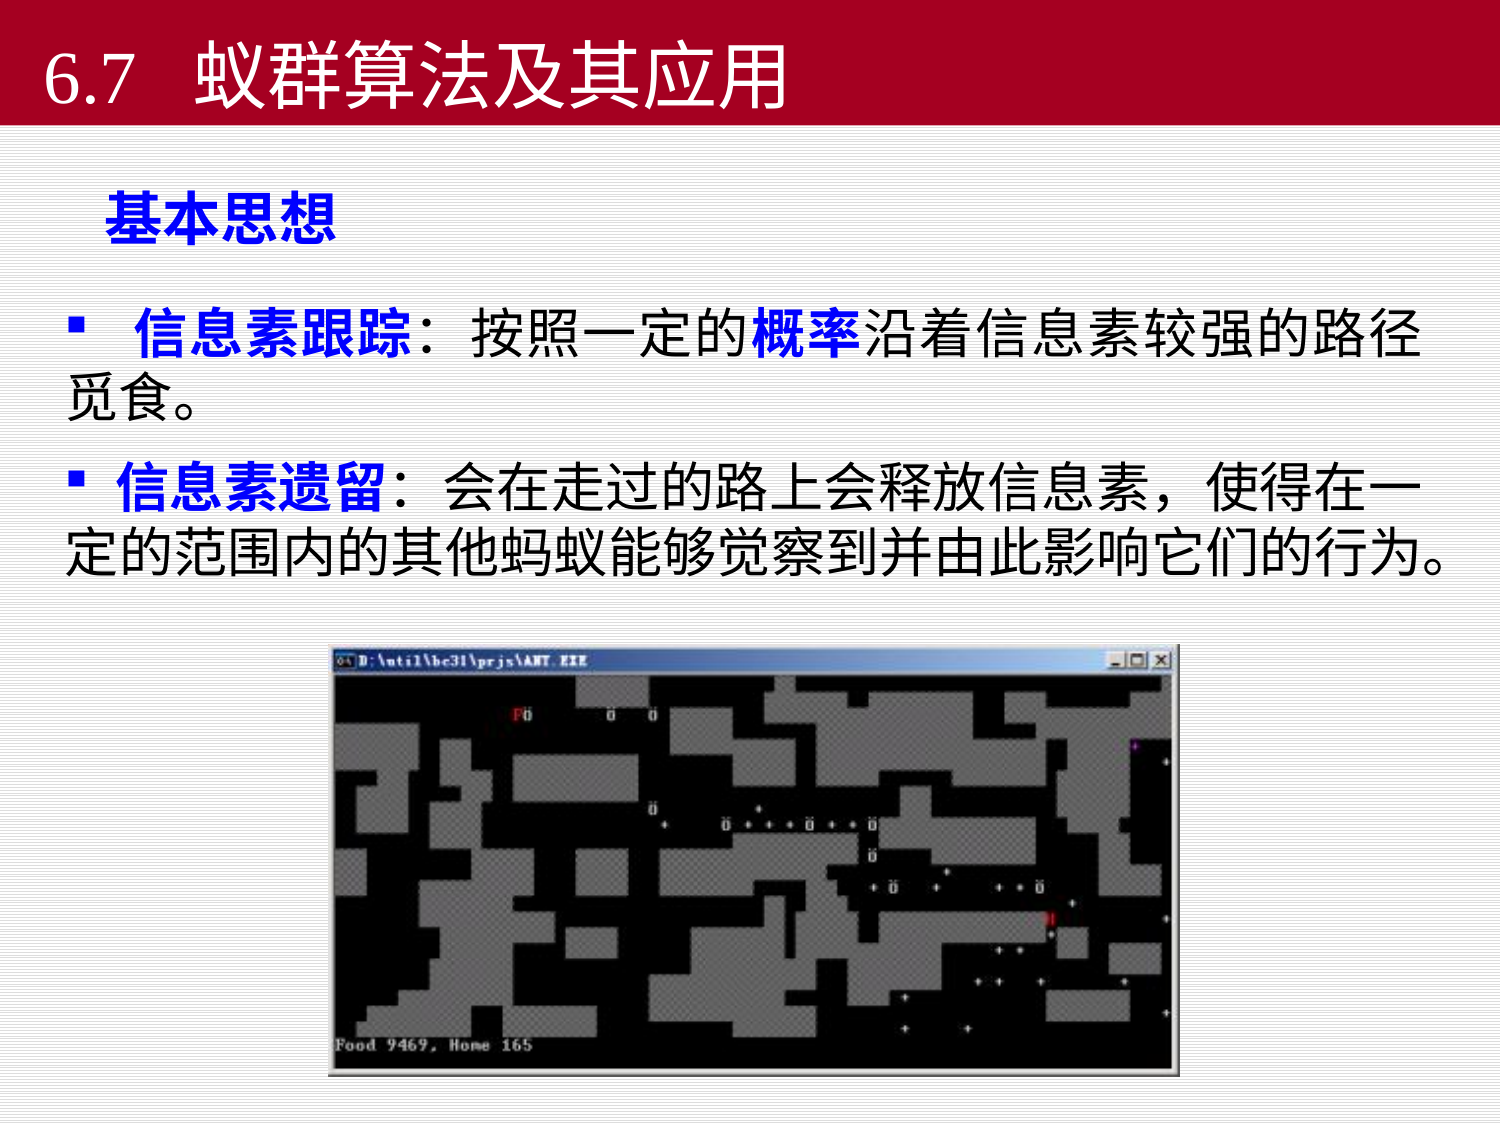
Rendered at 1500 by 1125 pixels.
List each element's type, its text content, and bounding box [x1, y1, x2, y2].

text_box 6.7 蚁群算法及其应用 [0, 0, 1500, 126]
text_box 基本思想 [62, 174, 1188, 260]
picture [327, 644, 1180, 1077]
slide_number [1137, 1062, 1463, 1122]
text_box 信息素遗留：会在走过的路上会释放信息素，使得在一定的范围内的其他蚂蚁能够觉察到并由此影响它们的行为。 [50, 446, 1438, 591]
text_box 信息素跟踪：按照一定的概率沿着信息素较强的路径觅食。 [50, 291, 1438, 437]
